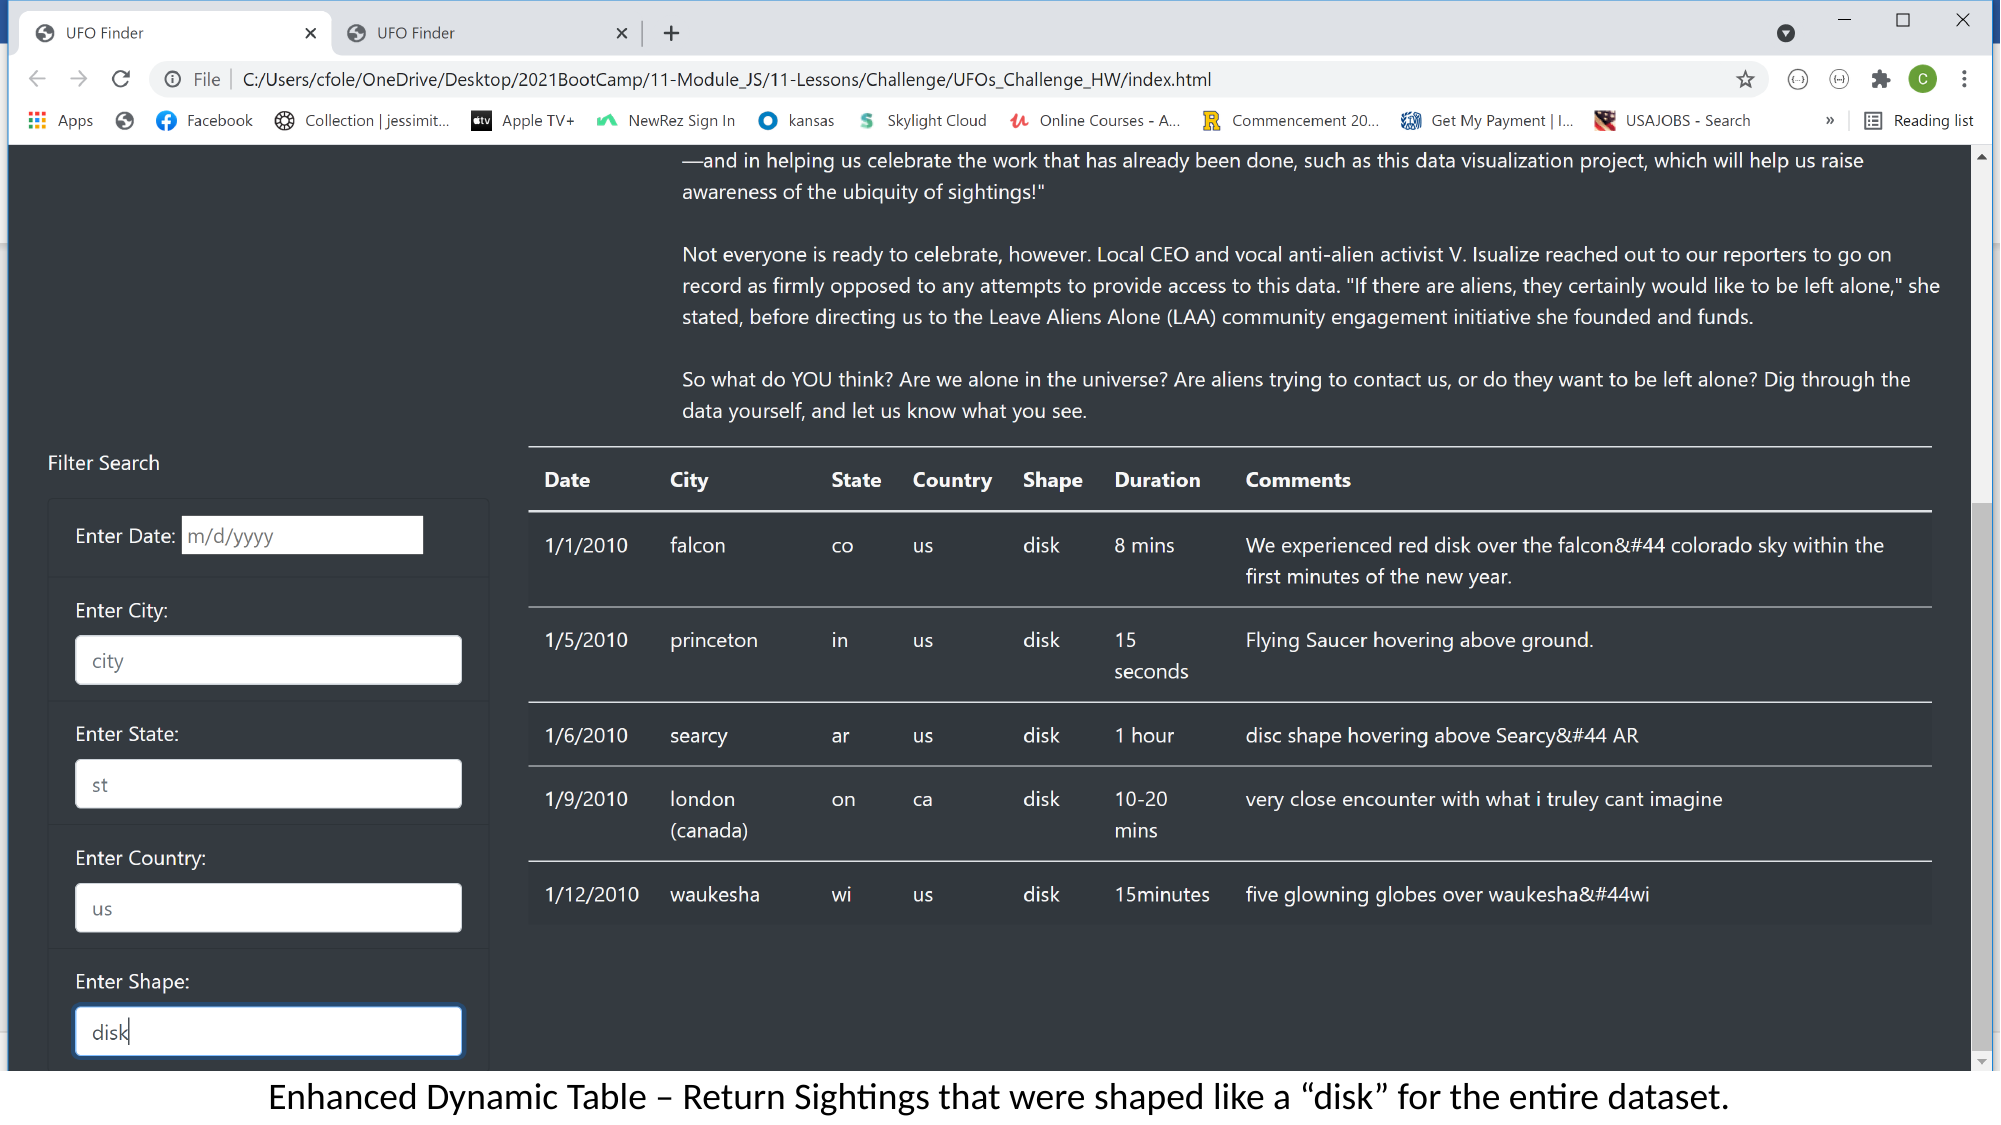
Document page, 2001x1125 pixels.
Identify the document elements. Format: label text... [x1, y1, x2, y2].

picture [0, 0, 2000, 1071]
text_box Enhanced Dynamic Table – Return Sightings that were shaped like a “disk” for the entire dataset. [0, 1071, 2000, 1125]
